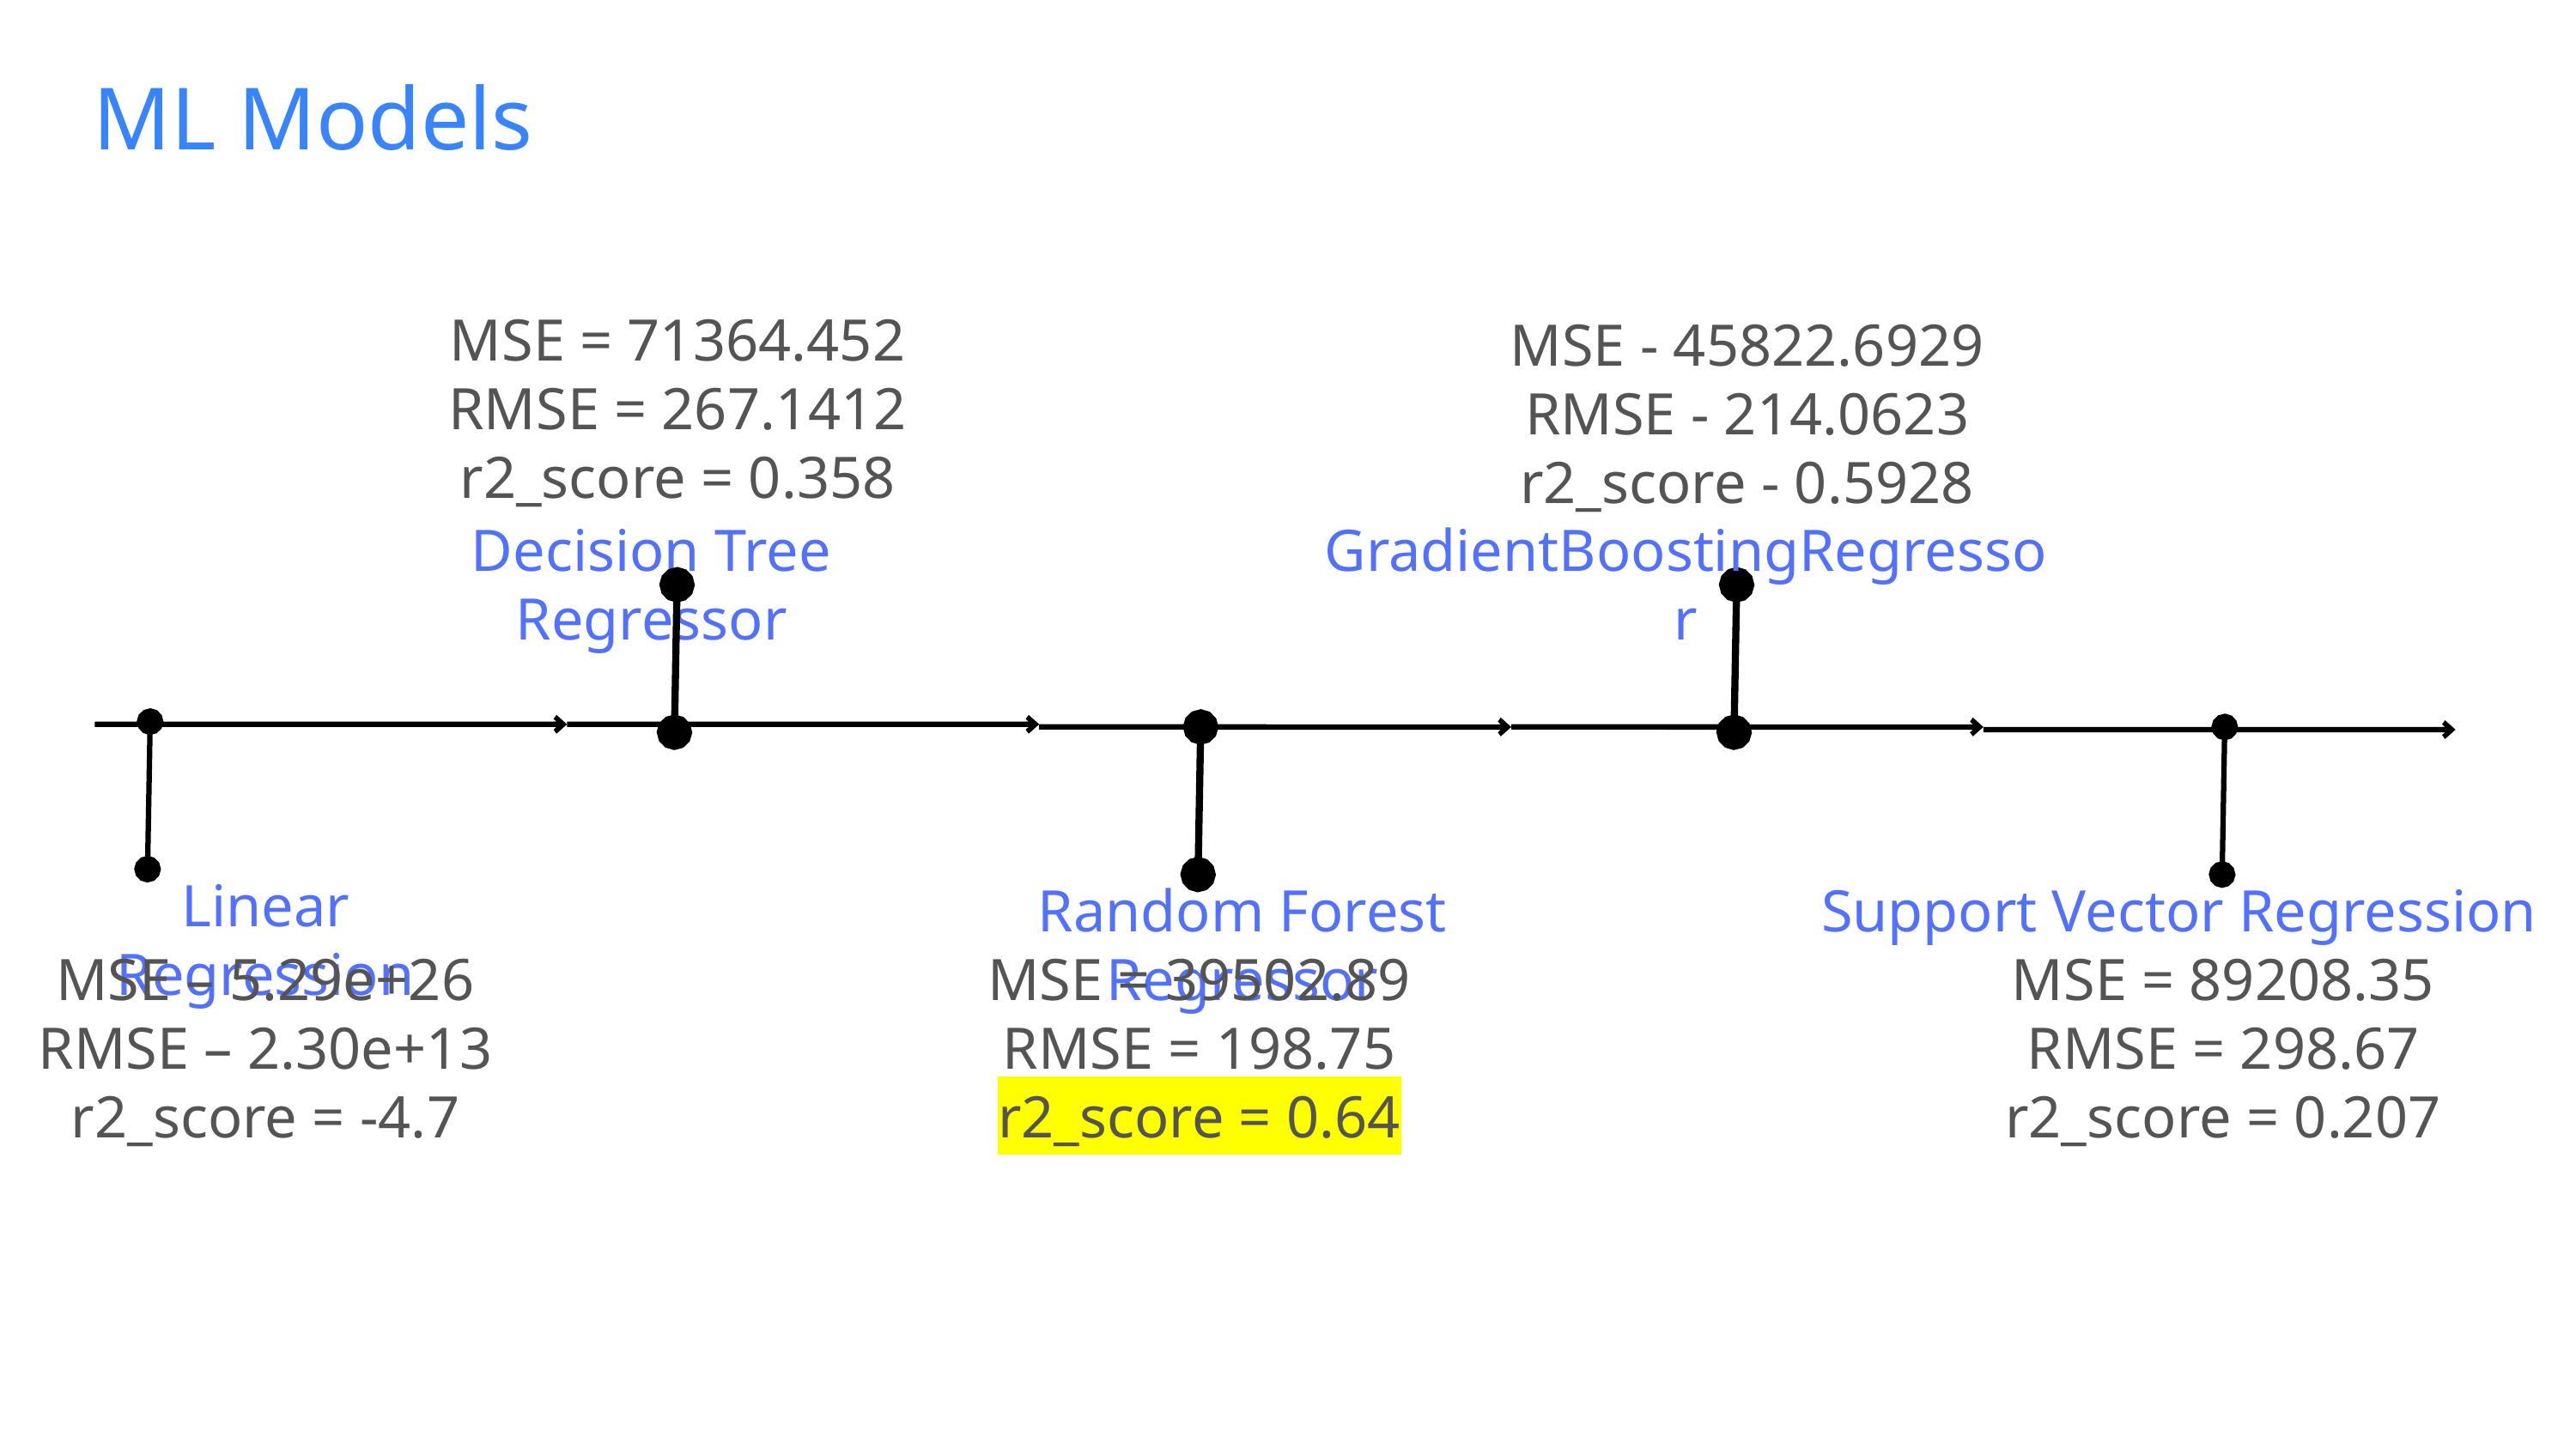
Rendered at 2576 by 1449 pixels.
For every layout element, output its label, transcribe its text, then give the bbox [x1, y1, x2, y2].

text_box Support Vector Regression [1783, 874, 2576, 943]
text_box MSE = 89208.35 RMSE = 298.67 r2_score = 0.207 [1962, 943, 2484, 1149]
text_box MSE - 45822.6929 RMSE - 214.0623 r2_score - 0.5928 [1486, 308, 2008, 512]
text_box MSE – 5.29e+26 RMSE – 2.30e+13 r2_score = -4.7 [4, 943, 526, 1149]
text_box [331, 513, 973, 733]
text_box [1319, 513, 2053, 733]
text_box [2057, 723, 2456, 737]
text_box ML Models [29, 29, 597, 167]
text_box [138, 712, 160, 878]
text_box MSE = 39502.89 RMSE = 198.75 r2_score = 0.64 [939, 951, 1461, 1149]
text_box [2213, 731, 2233, 874]
text_box MSE = 71364.452 RMSE = 267.1412 r2_score = 0.358 [416, 303, 939, 510]
text_box Linear Regression [29, 869, 502, 943]
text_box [898, 726, 1586, 943]
text_box [2215, 718, 2234, 729]
